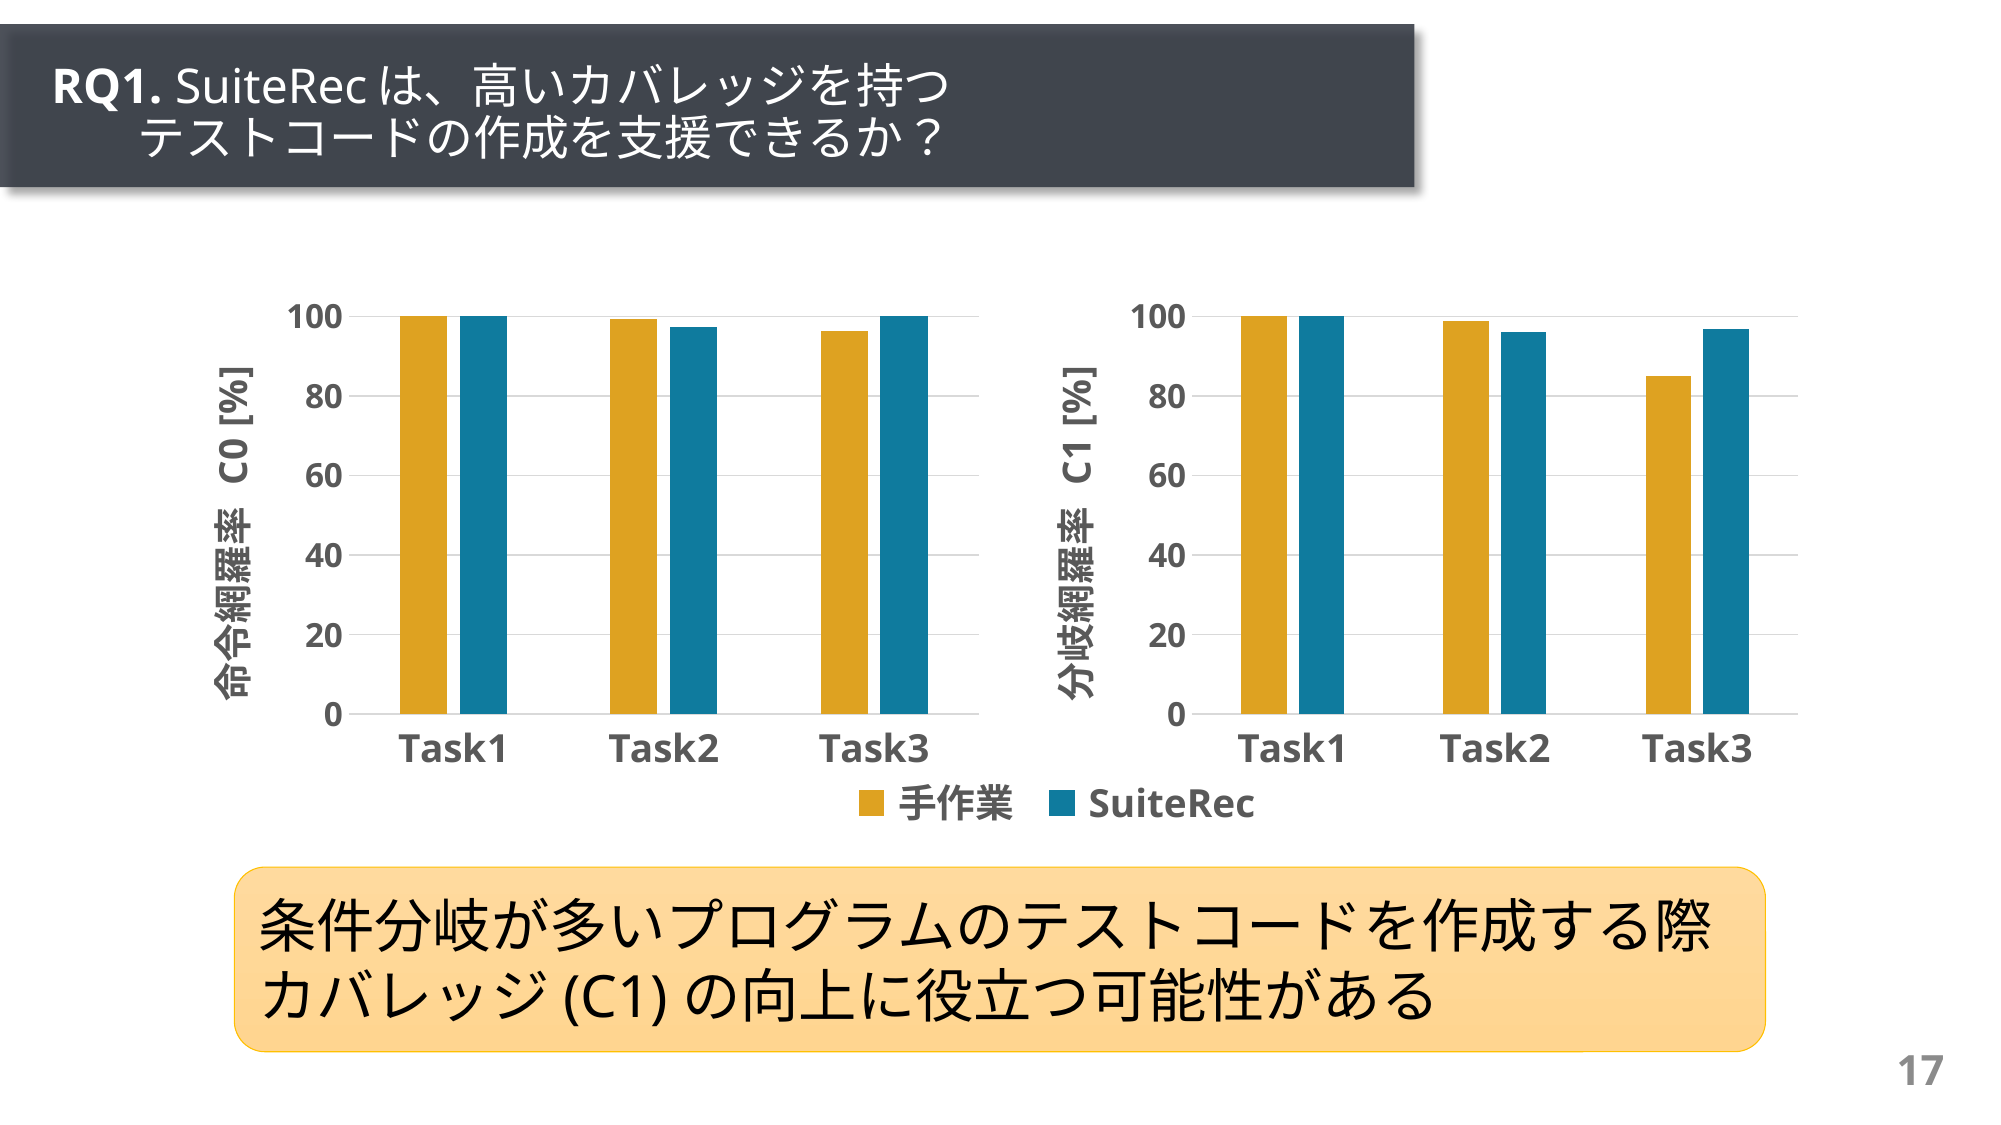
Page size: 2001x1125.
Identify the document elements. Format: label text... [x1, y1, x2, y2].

text_box SuiteRec [1073, 784, 1287, 833]
chart [1007, 284, 1815, 784]
text_box 条件分岐が多いプログラムのテストコードを作成する際カバレッジ(C1)の向上に役立つ可能性がある [233, 866, 1767, 1053]
text_box [1049, 790, 1073, 816]
text_box 手作業 [883, 771, 1067, 833]
text_box [859, 790, 883, 816]
title RQ1. SuiteRecは、高いカバレッジを持つ テストコードの作成を支援できるか？ [36, 54, 1425, 174]
chart [163, 284, 996, 784]
